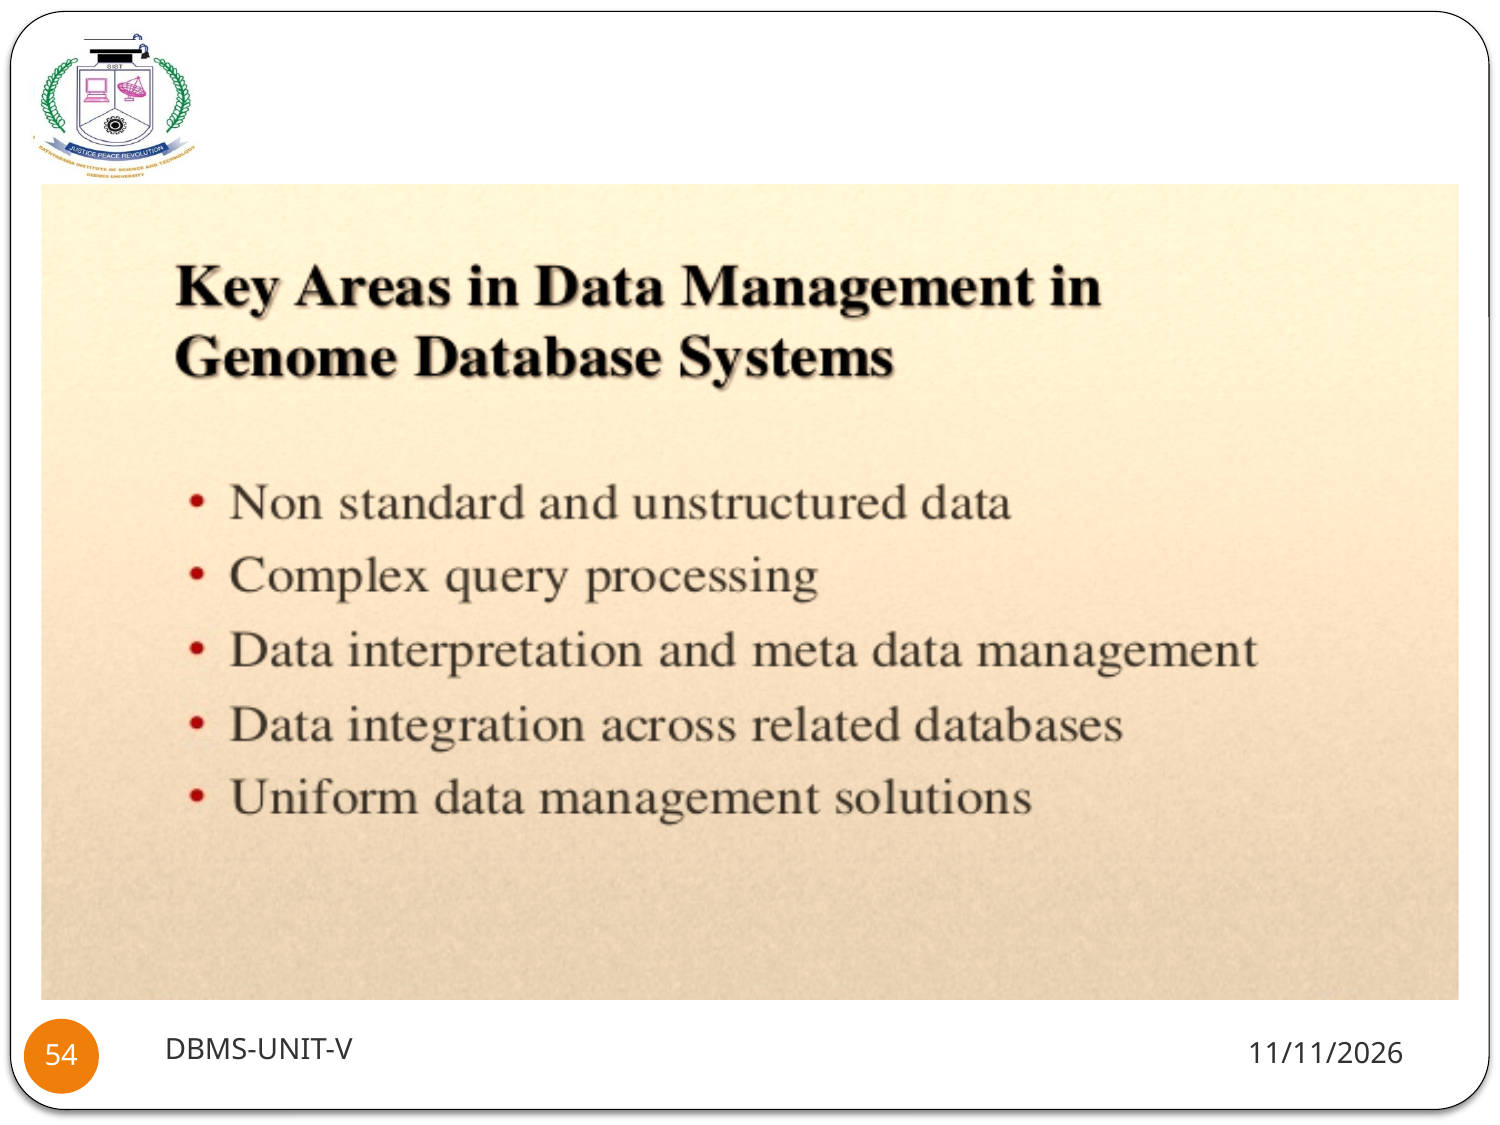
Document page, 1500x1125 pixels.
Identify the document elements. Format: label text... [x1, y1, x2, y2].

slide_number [1012, 1015, 1419, 1094]
picture [29, 30, 200, 182]
footer DBMS-UNIT-V [150, 1012, 800, 1088]
picture [41, 184, 1459, 1000]
slide_number 54 [23, 1018, 99, 1094]
